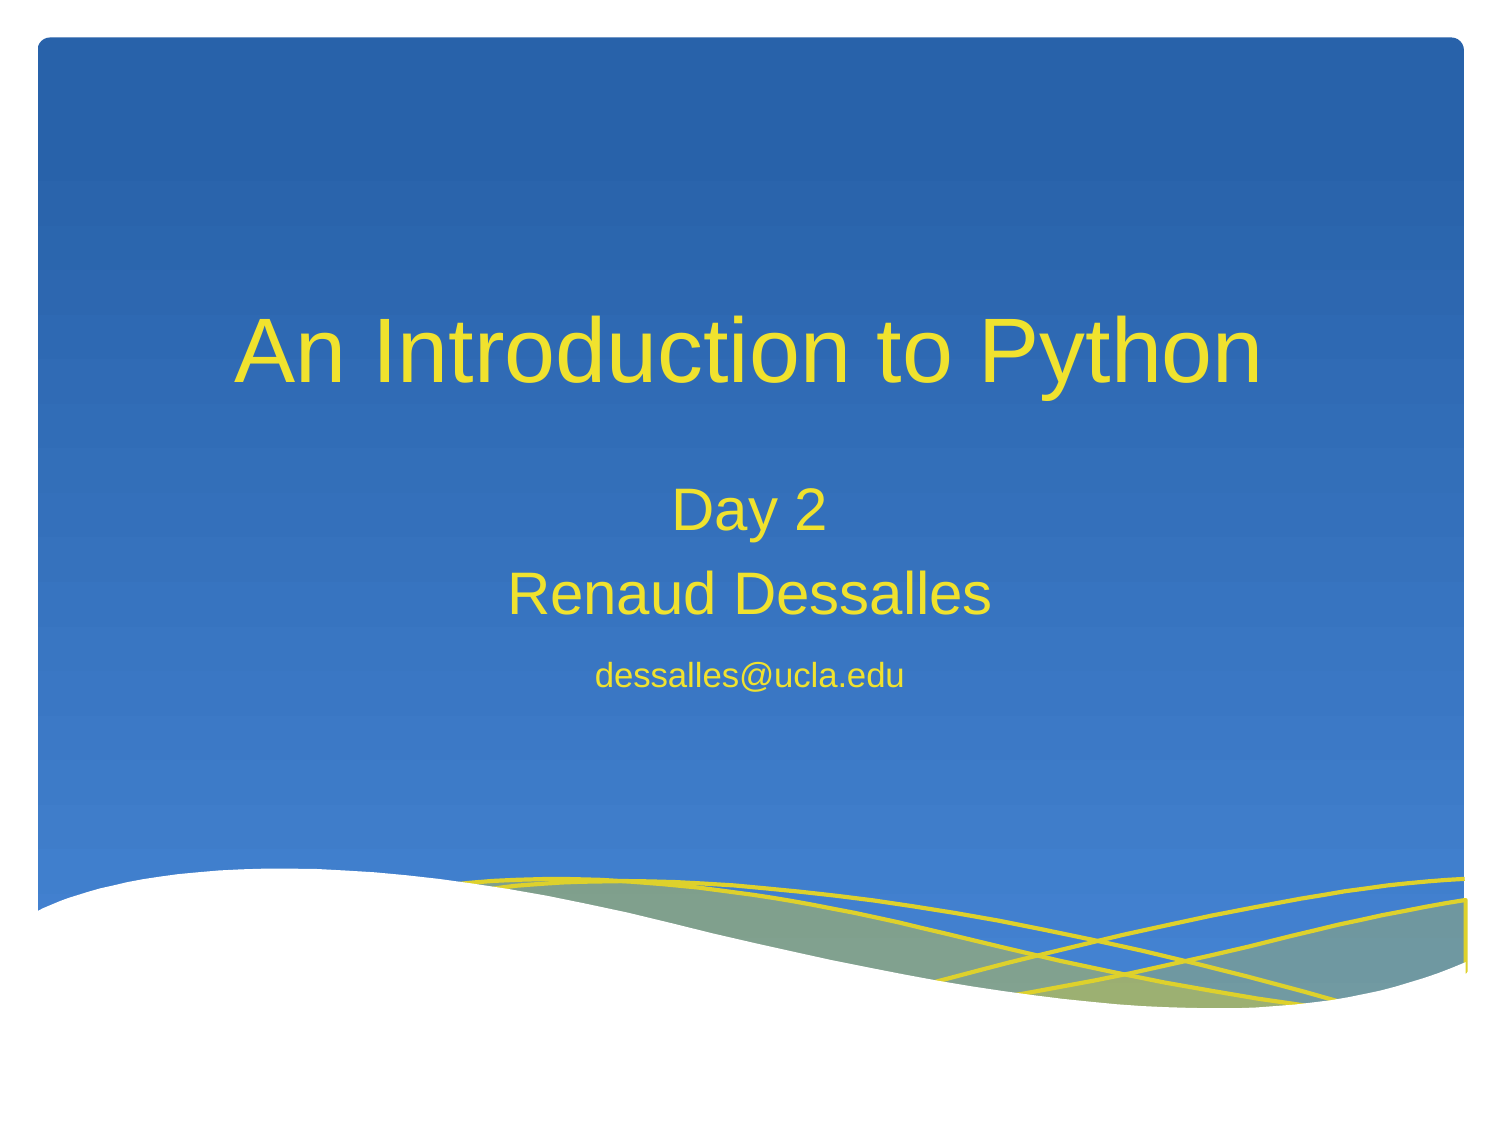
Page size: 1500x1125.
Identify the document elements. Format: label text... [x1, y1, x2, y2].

subtitle Day 2 Renaud Dessalles dessalles@ucla.edu [225, 462, 1275, 705]
title An Introduction to Python [112, 116, 1388, 409]
